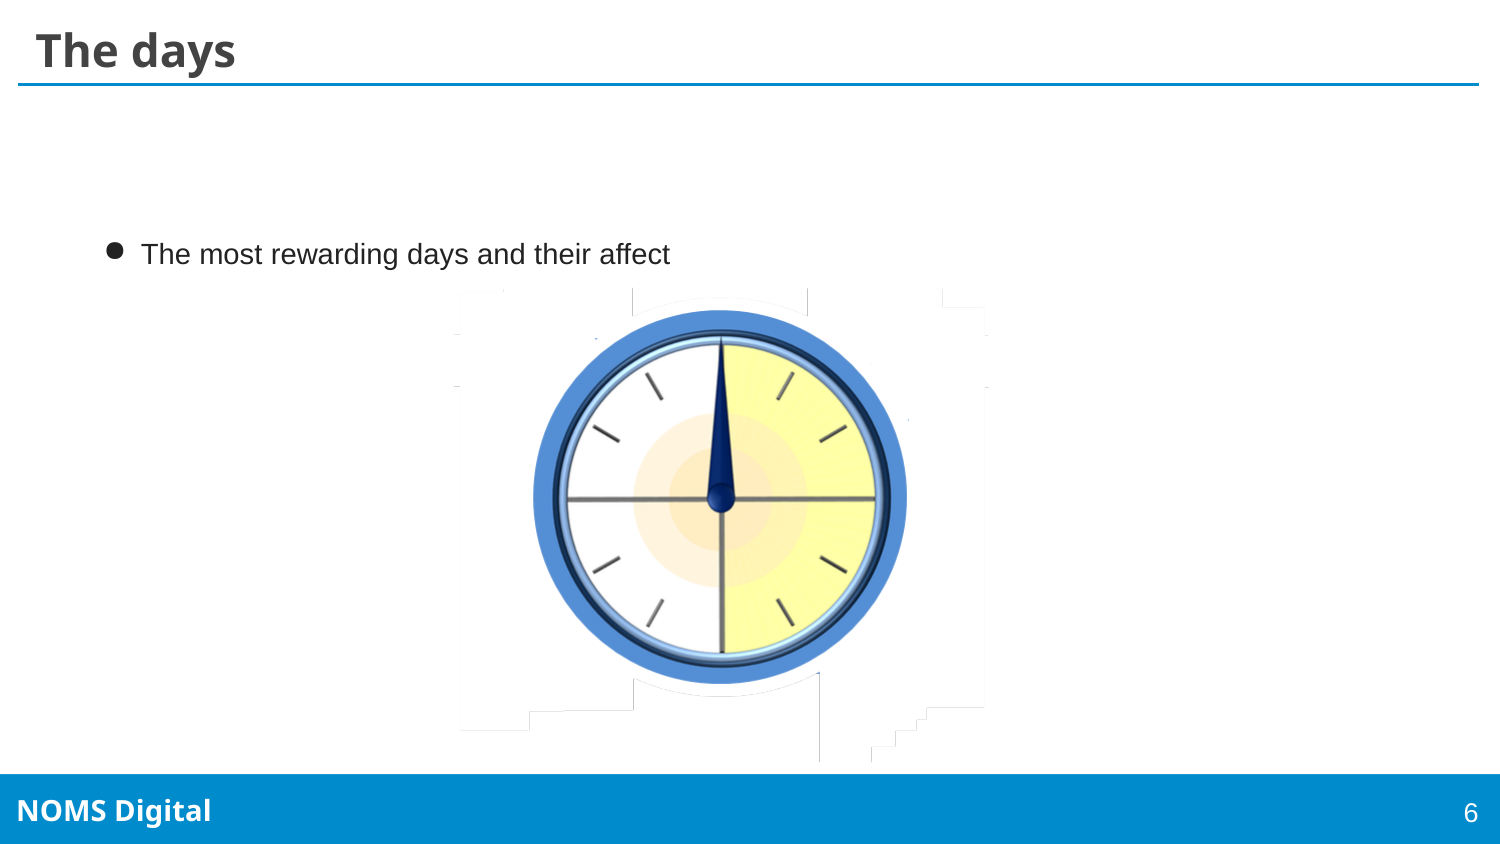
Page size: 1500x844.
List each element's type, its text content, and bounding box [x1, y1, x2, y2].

text_box The days [20, 6, 1422, 91]
picture [453, 287, 989, 763]
slide_number 6 [1446, 781, 1494, 842]
text_box The most rewarding days and their affect [50, 202, 939, 664]
